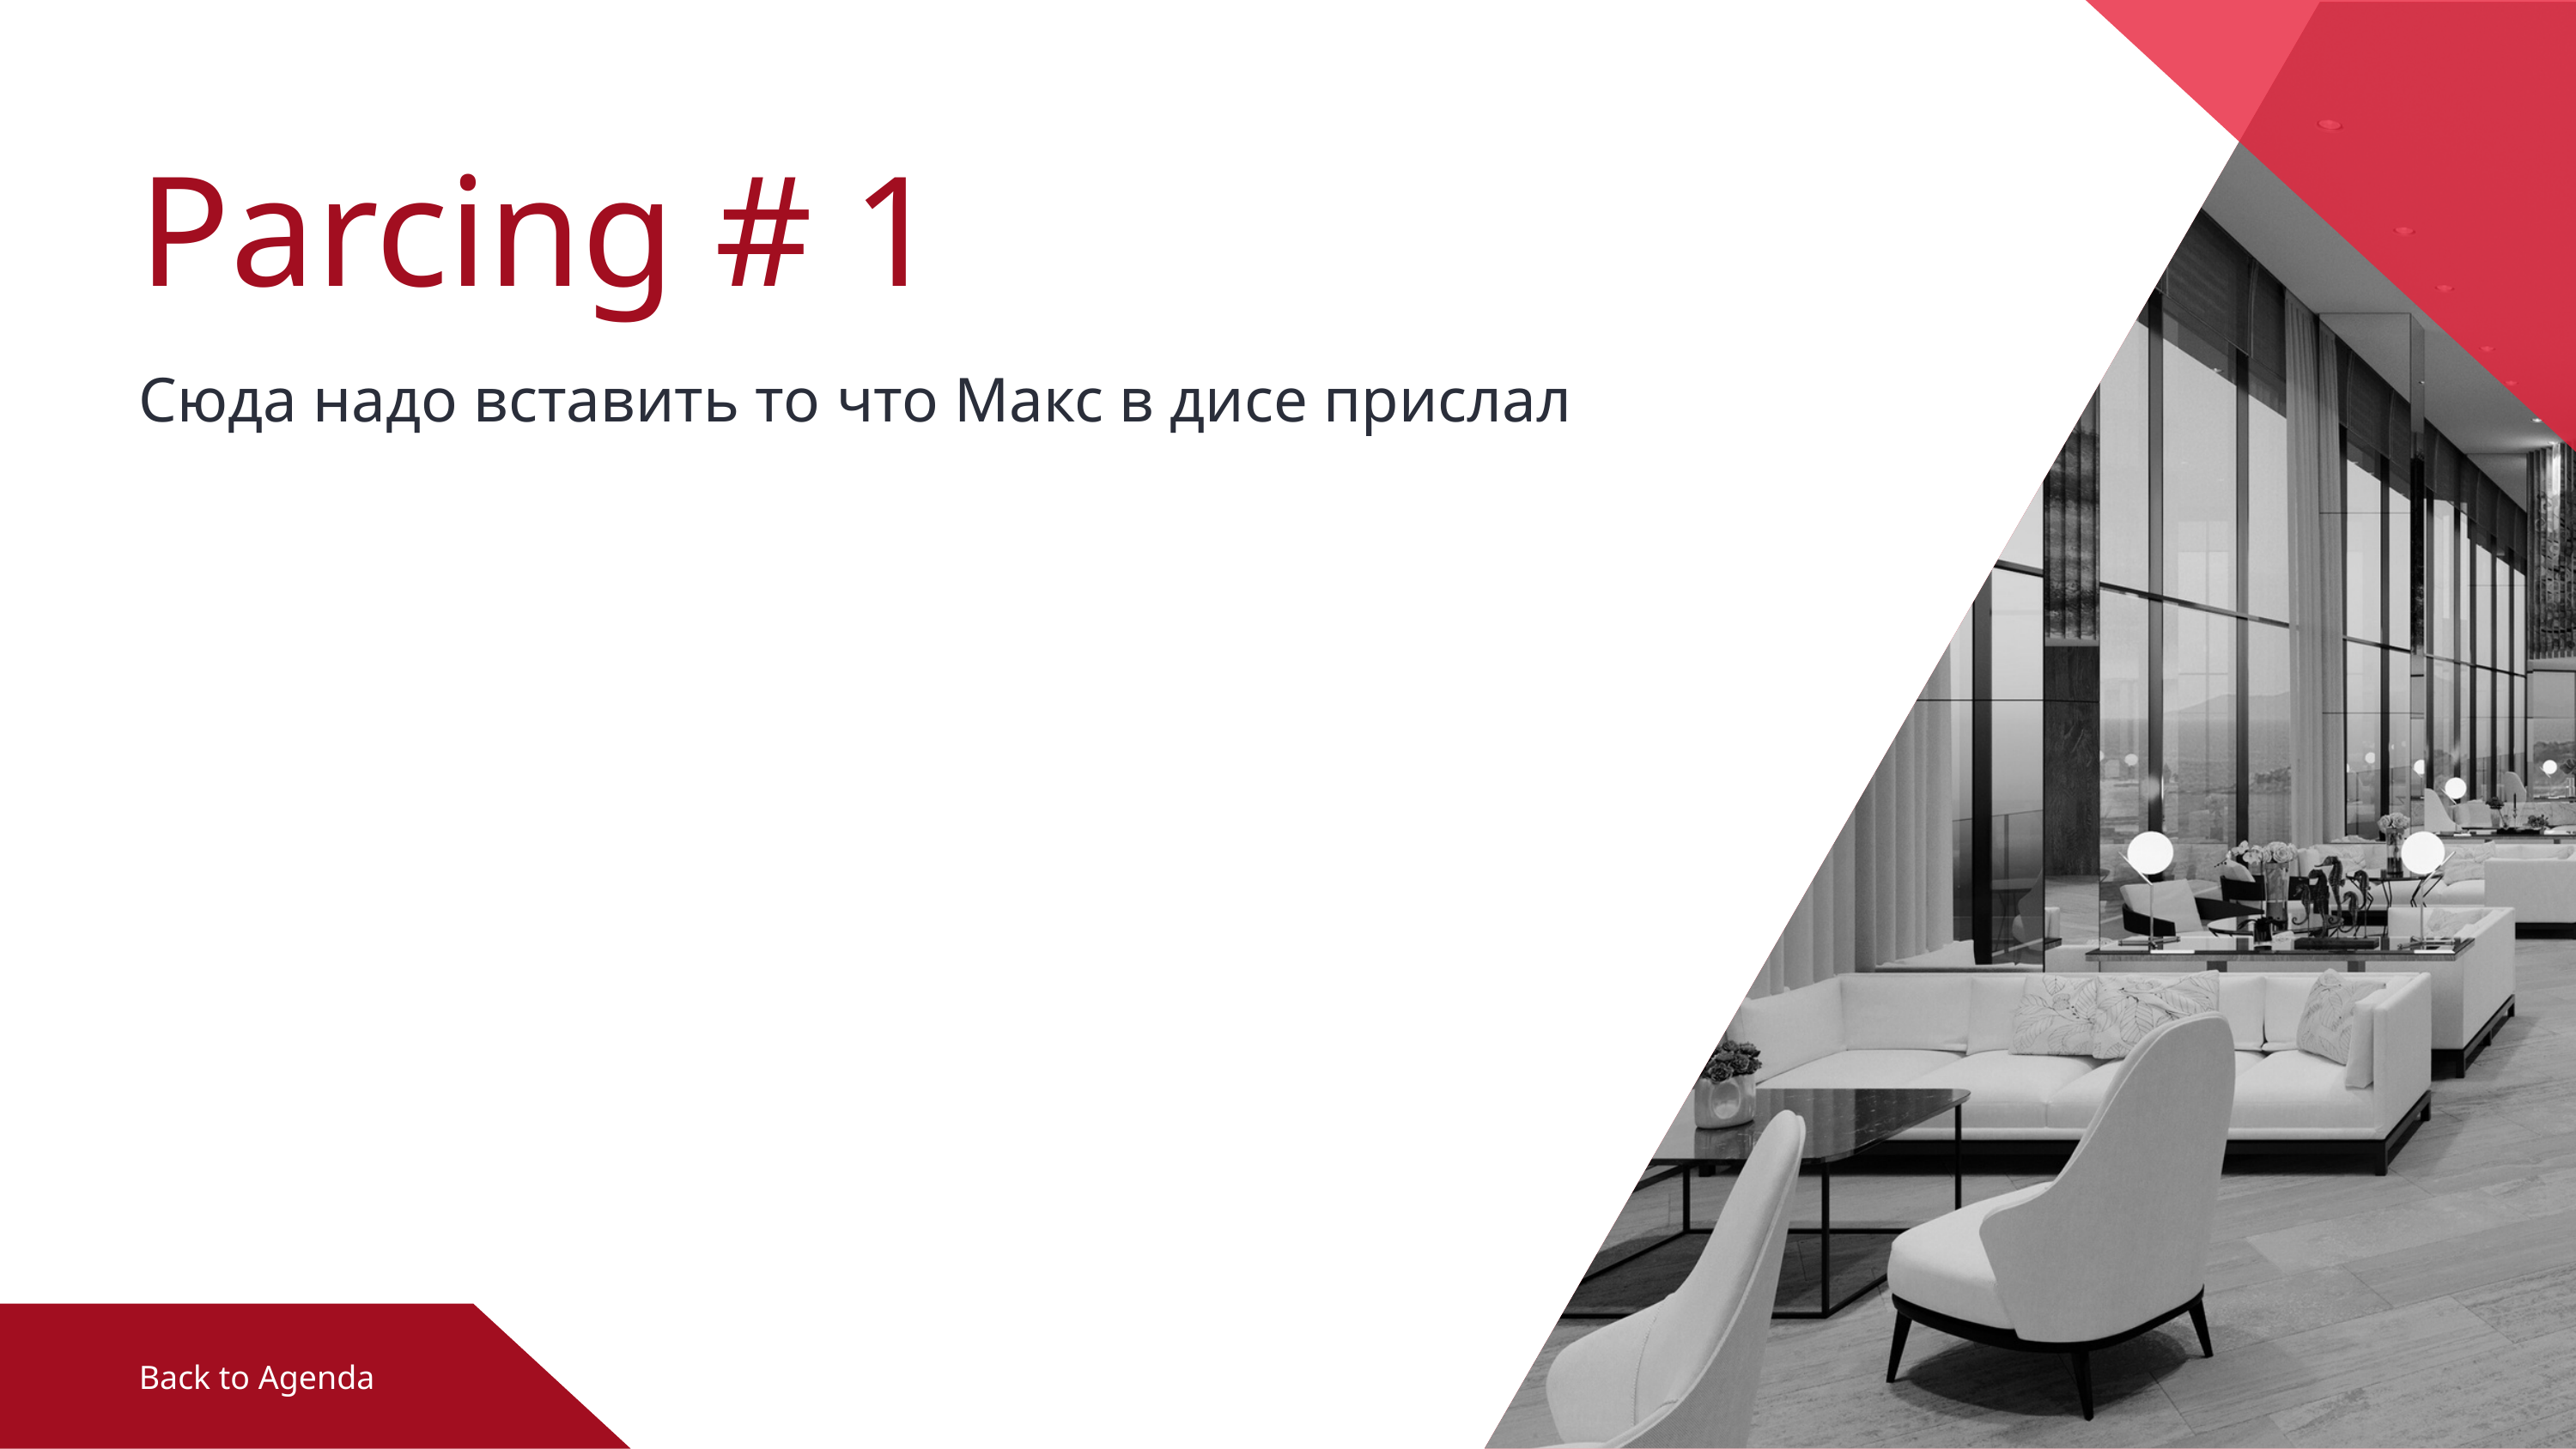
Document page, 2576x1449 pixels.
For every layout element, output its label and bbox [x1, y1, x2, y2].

text_box [138, 133, 1918, 429]
text_box [1484, 2, 2576, 1449]
text_box [0, 1303, 631, 1449]
text_box [2034, 0, 2576, 452]
